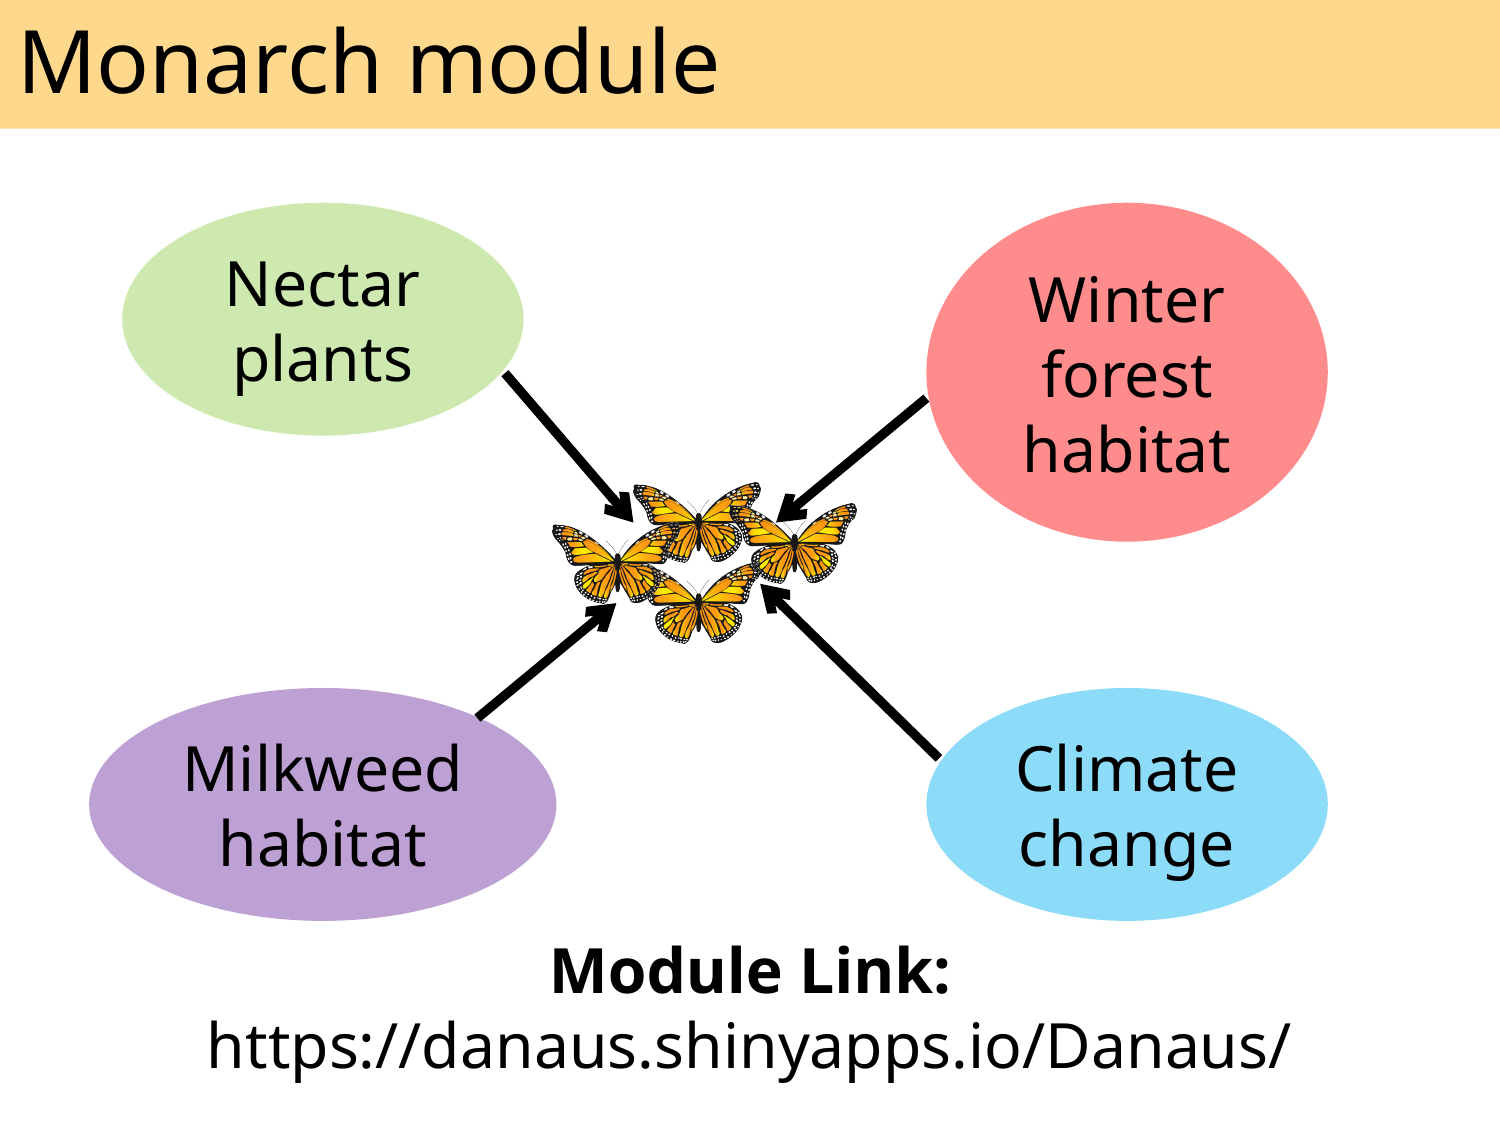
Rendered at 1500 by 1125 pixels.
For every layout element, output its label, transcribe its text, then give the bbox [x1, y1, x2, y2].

text_box Nectar plants [122, 202, 524, 436]
text_box Milkweed habitat [89, 687, 557, 921]
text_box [477, 602, 617, 719]
text_box Monarch module [2, 0, 1357, 119]
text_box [504, 372, 634, 523]
text_box [0, 0, 1500, 131]
text_box Winter forest habitat [926, 202, 1328, 542]
picture [552, 482, 857, 644]
text_box Module Link: https://danaus.shinyapps.io/Danaus/ [113, 923, 1387, 1089]
text_box Climate change [926, 687, 1328, 921]
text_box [760, 583, 940, 759]
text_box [775, 397, 927, 523]
